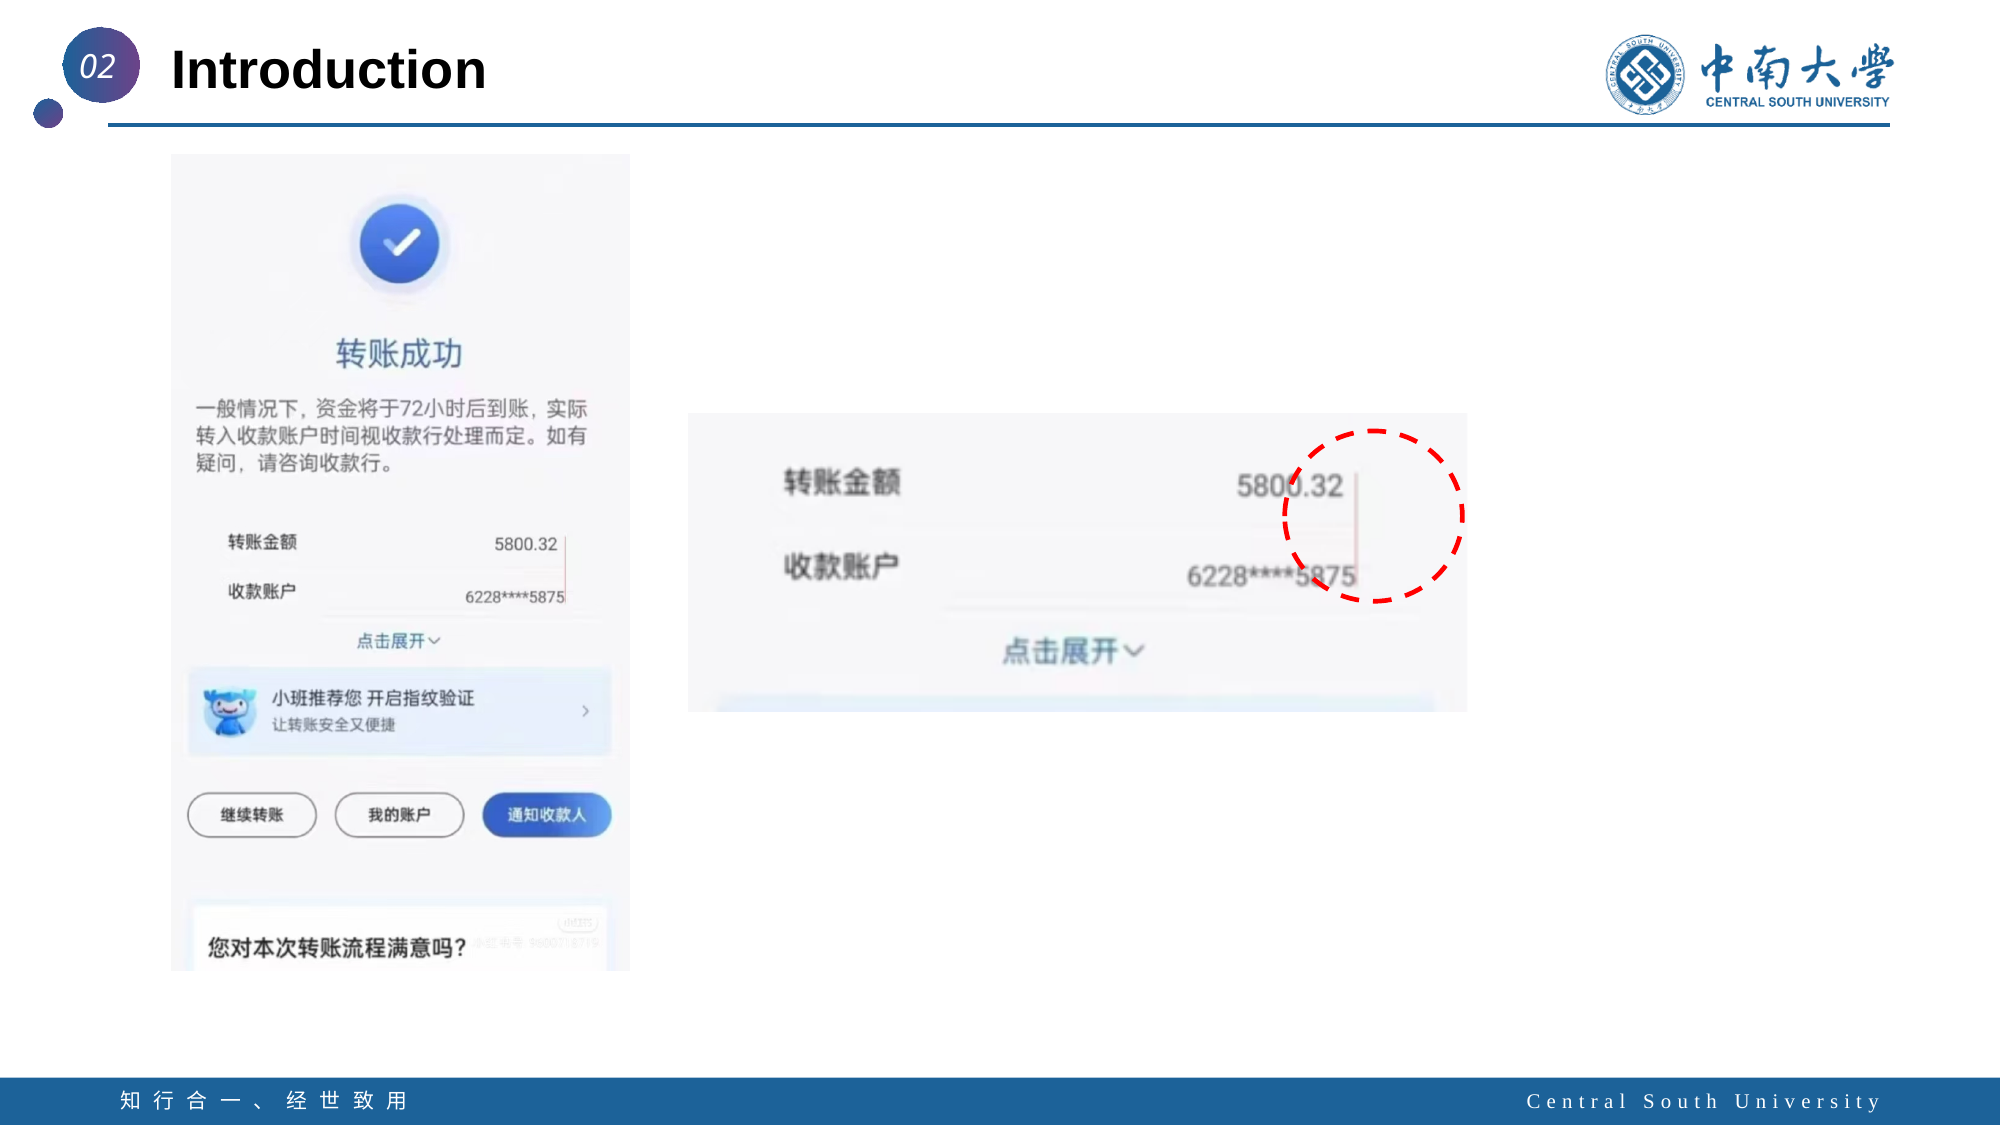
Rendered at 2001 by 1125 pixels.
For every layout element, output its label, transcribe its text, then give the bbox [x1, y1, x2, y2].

text_box Central South University [1511, 1080, 1894, 1120]
text_box [158, 0, 1050, 118]
text_box Introduction [171, 24, 1063, 108]
picture [170, 154, 630, 971]
picture [1595, 28, 1907, 121]
picture [688, 413, 1470, 712]
text_box 知行合一、经世致用 [105, 1080, 423, 1120]
text_box [0, 1077, 2000, 1125]
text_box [33, 26, 153, 128]
